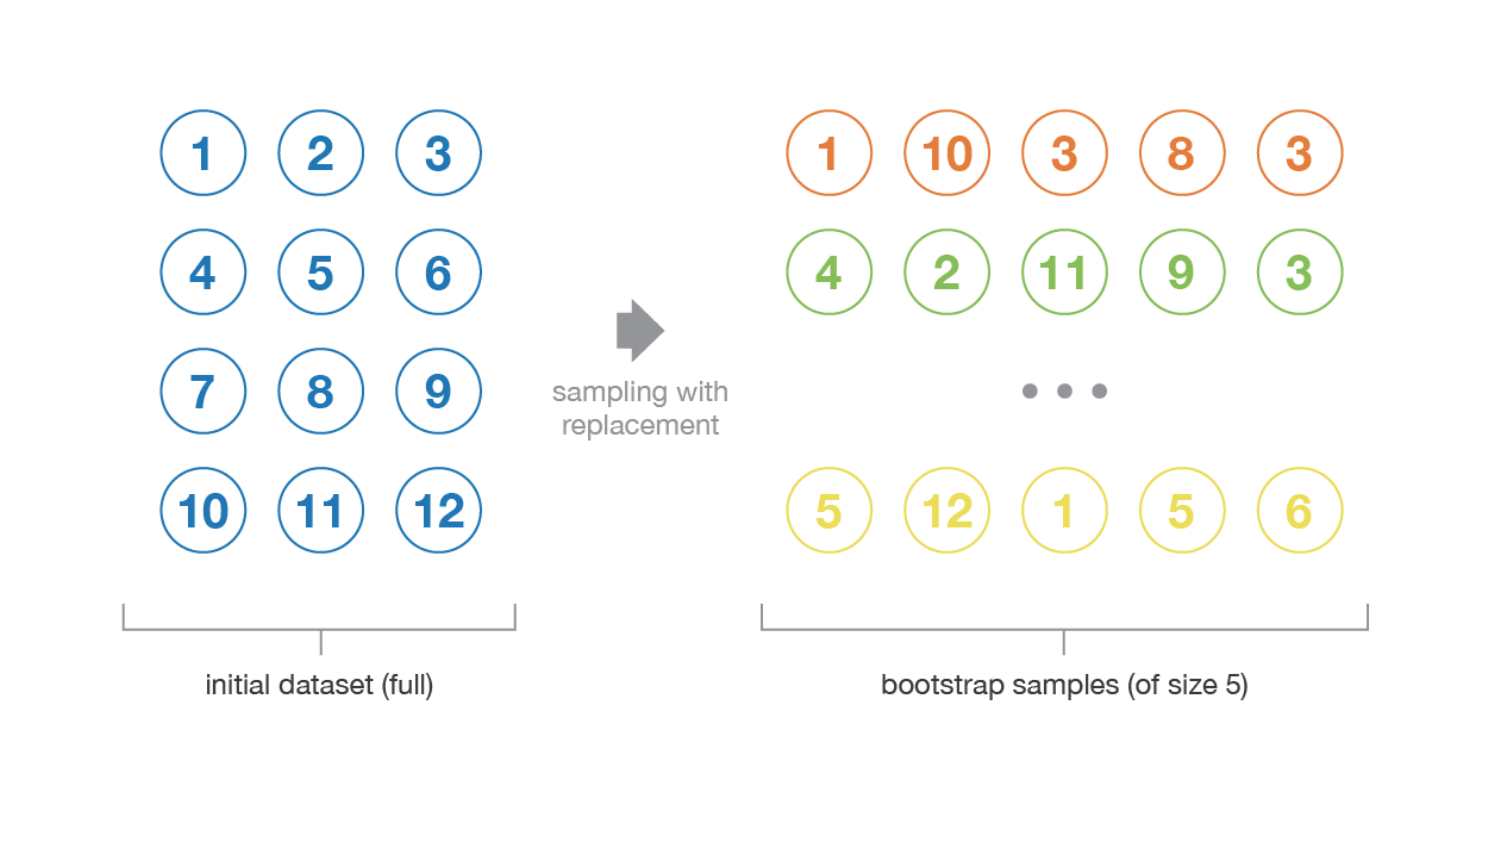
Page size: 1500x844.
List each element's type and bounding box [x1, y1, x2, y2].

picture [0, 51, 1500, 743]
